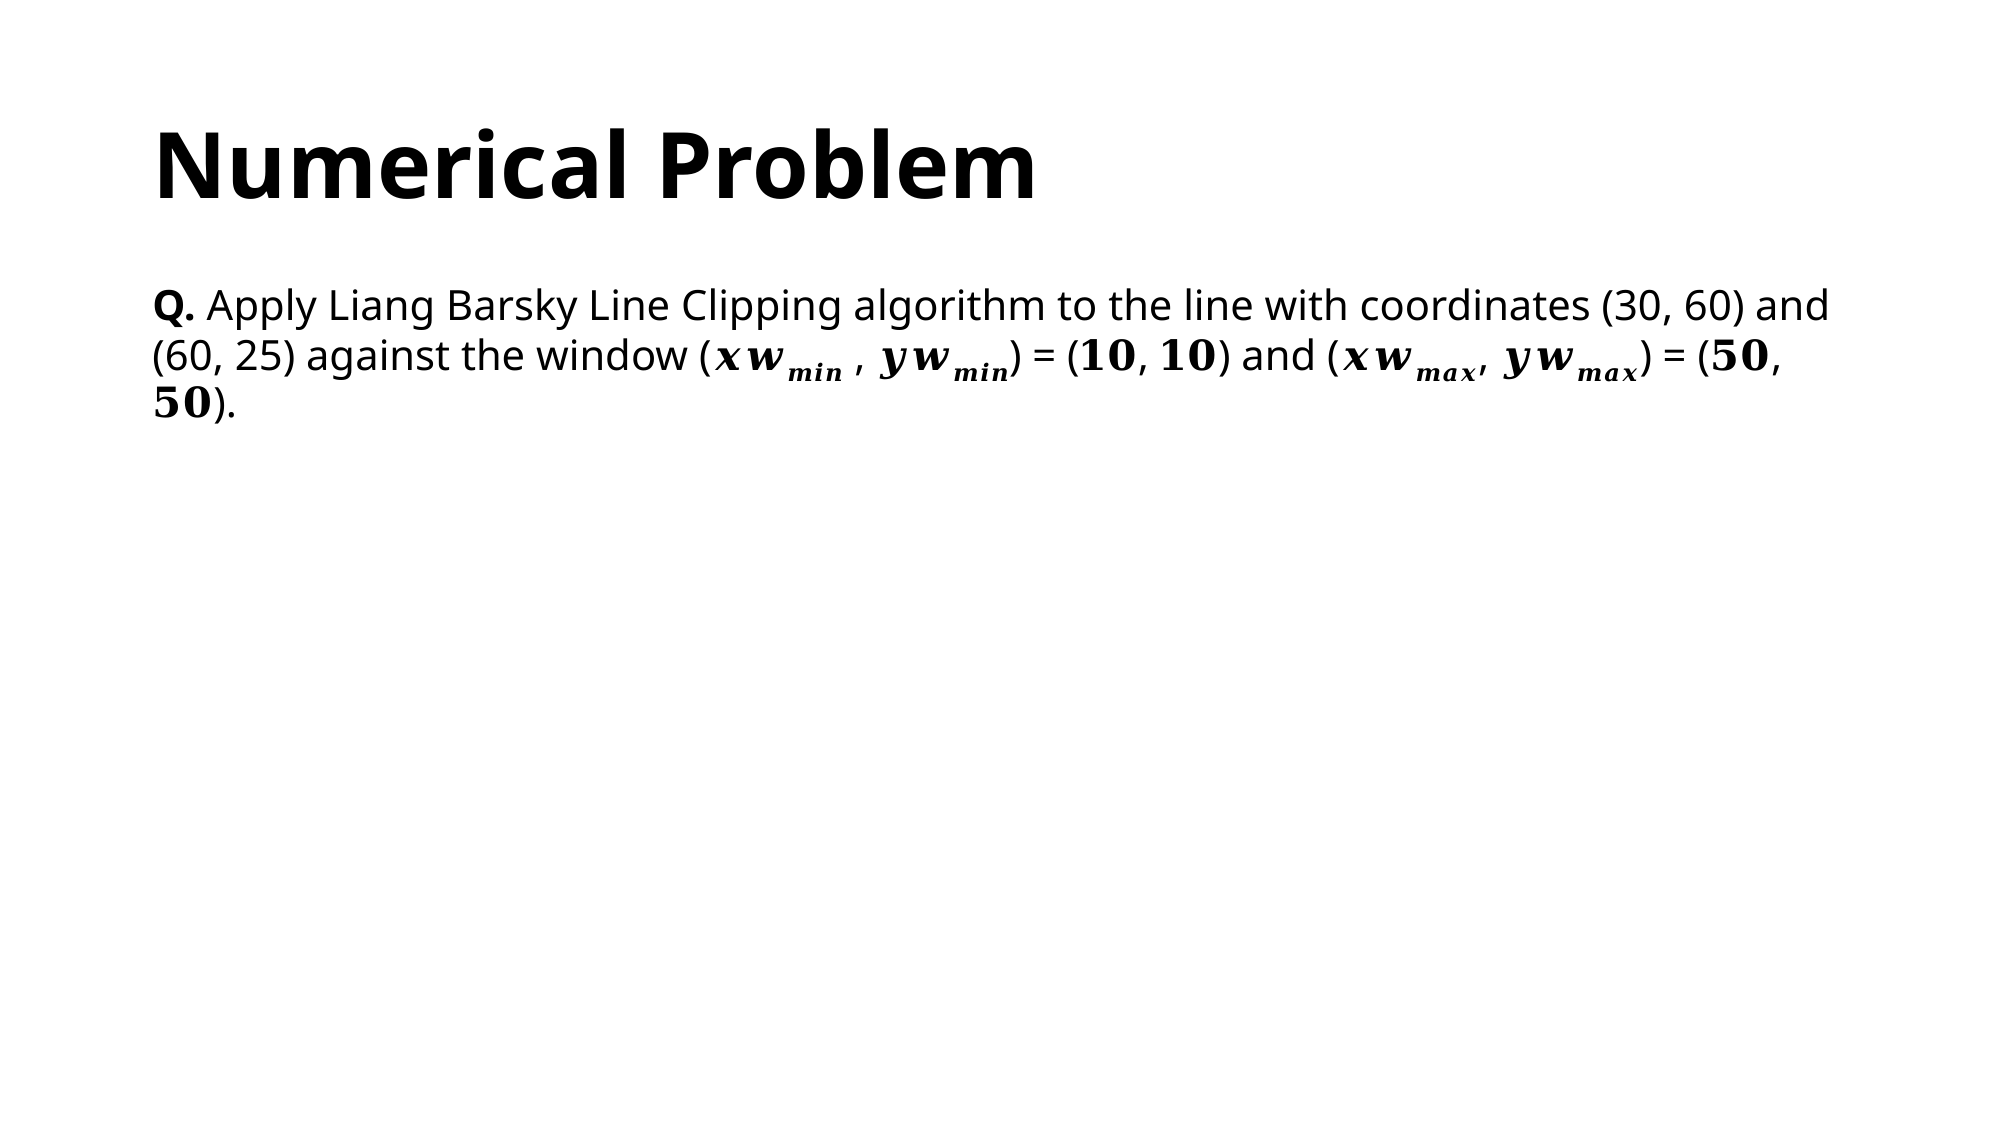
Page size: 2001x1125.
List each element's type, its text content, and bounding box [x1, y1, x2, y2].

title Numerical Problem [137, 59, 1863, 277]
list Q. Apply Liang Barsky Line Clipping algorithm to the line with coordinates (30, 60) and (60, 25) against the window (𝒙𝒘𝒎𝒊𝒏 , 𝒚𝒘𝒎𝒊𝒏) = (𝟏𝟎, 𝟏𝟎) and (𝒙𝒘𝒎𝒂𝒙, 𝒚𝒘𝒎𝒂𝒙) = (𝟓𝟎, 𝟓𝟎). [137, 277, 1863, 1014]
